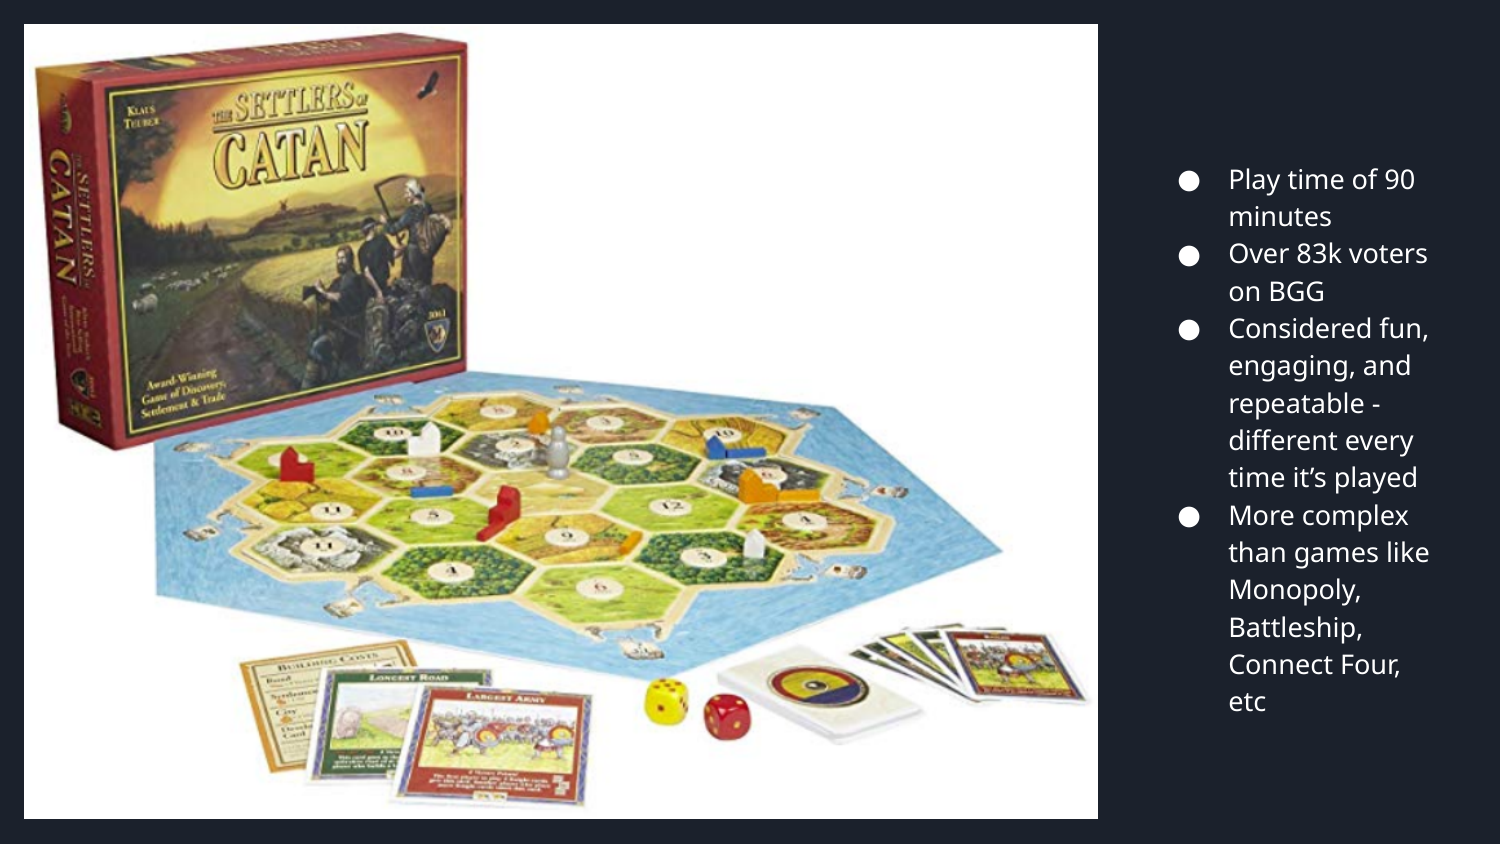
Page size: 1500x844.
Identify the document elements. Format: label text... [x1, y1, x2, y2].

picture [24, 24, 1098, 819]
subtitle Play time of 90 minutes Over 83k voters on BGG Considered fun, engaging, and repeatable - different every time it’s played More complex than games like Monopoly, Battleship, Connect Four, etc [1138, 142, 1461, 702]
